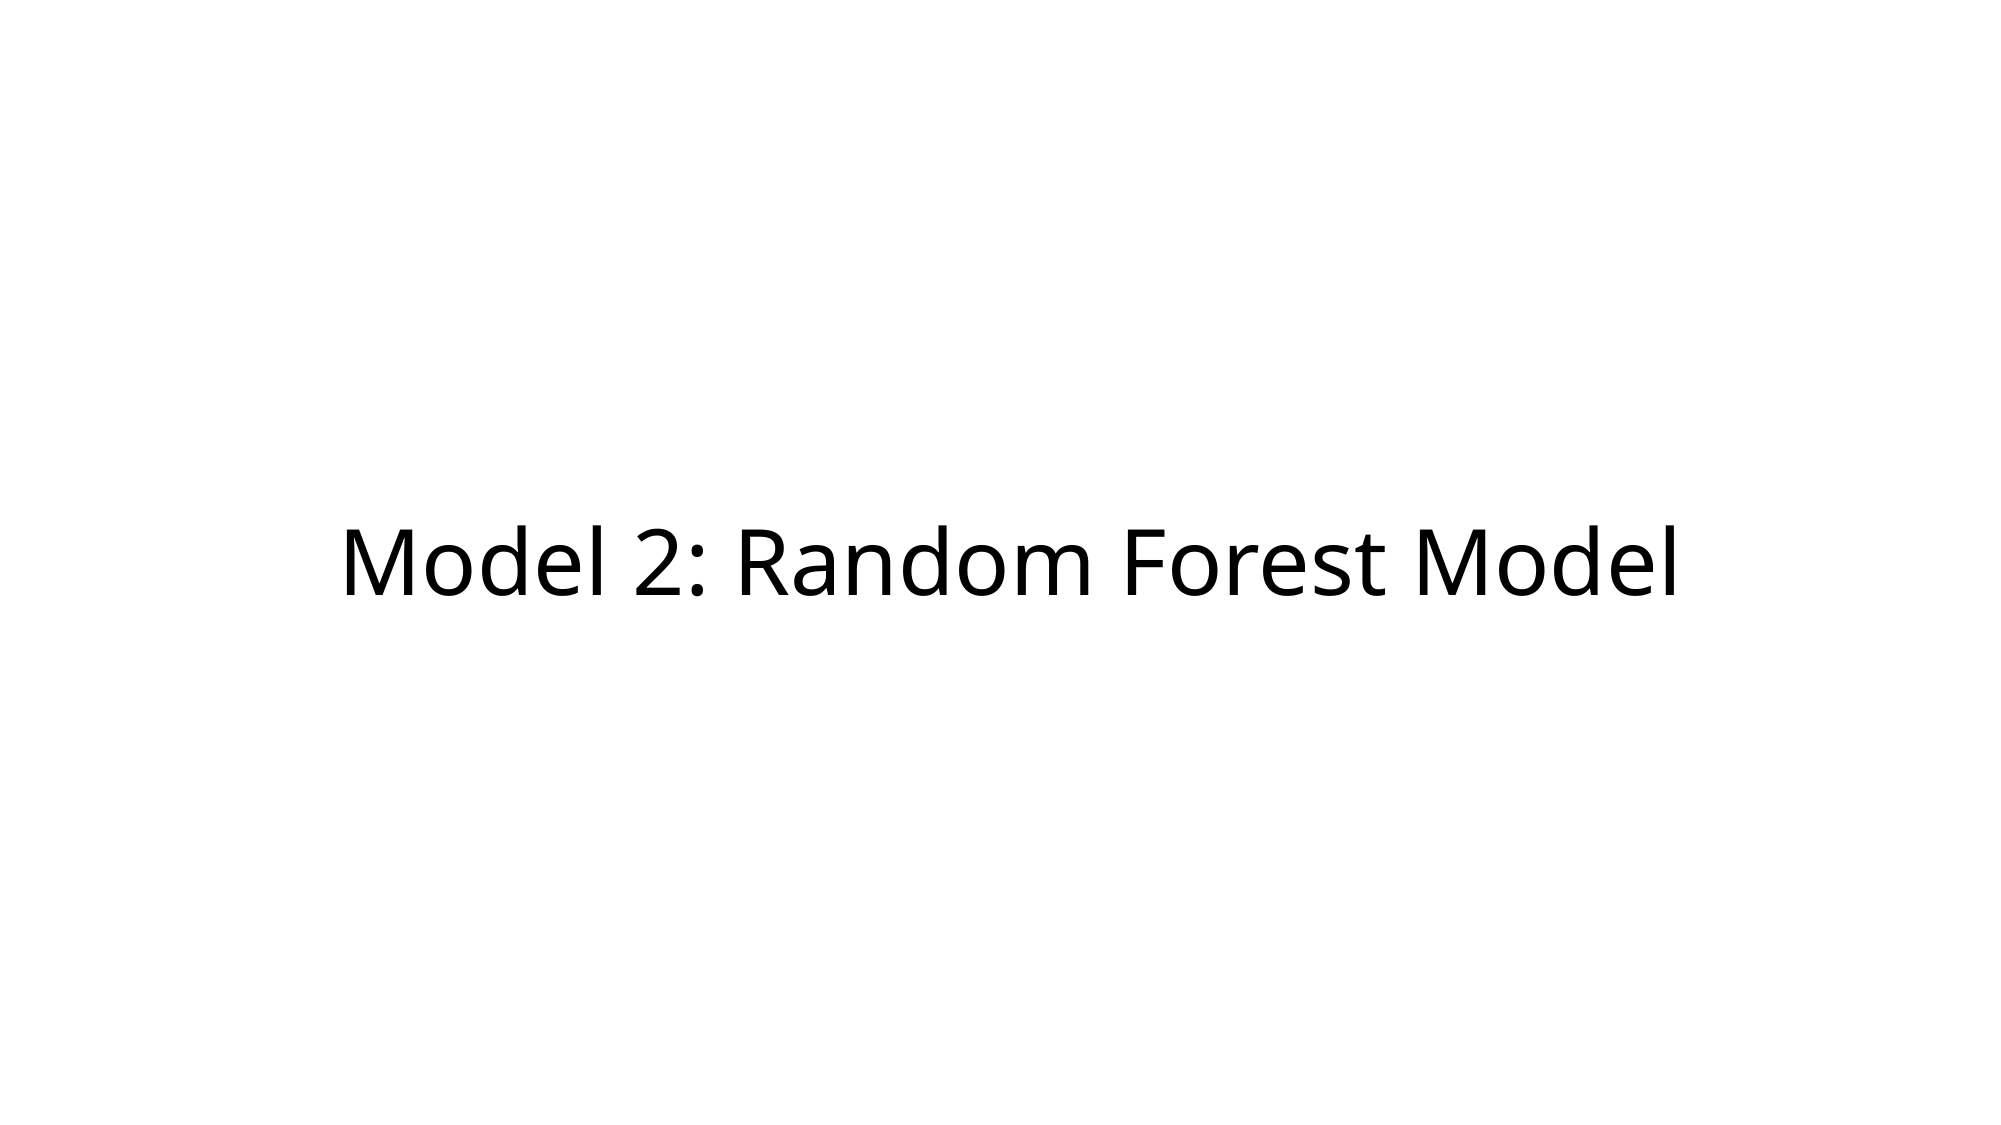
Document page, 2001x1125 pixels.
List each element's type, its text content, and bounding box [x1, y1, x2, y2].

title Model 2: Random Forest Model [148, 457, 1874, 675]
